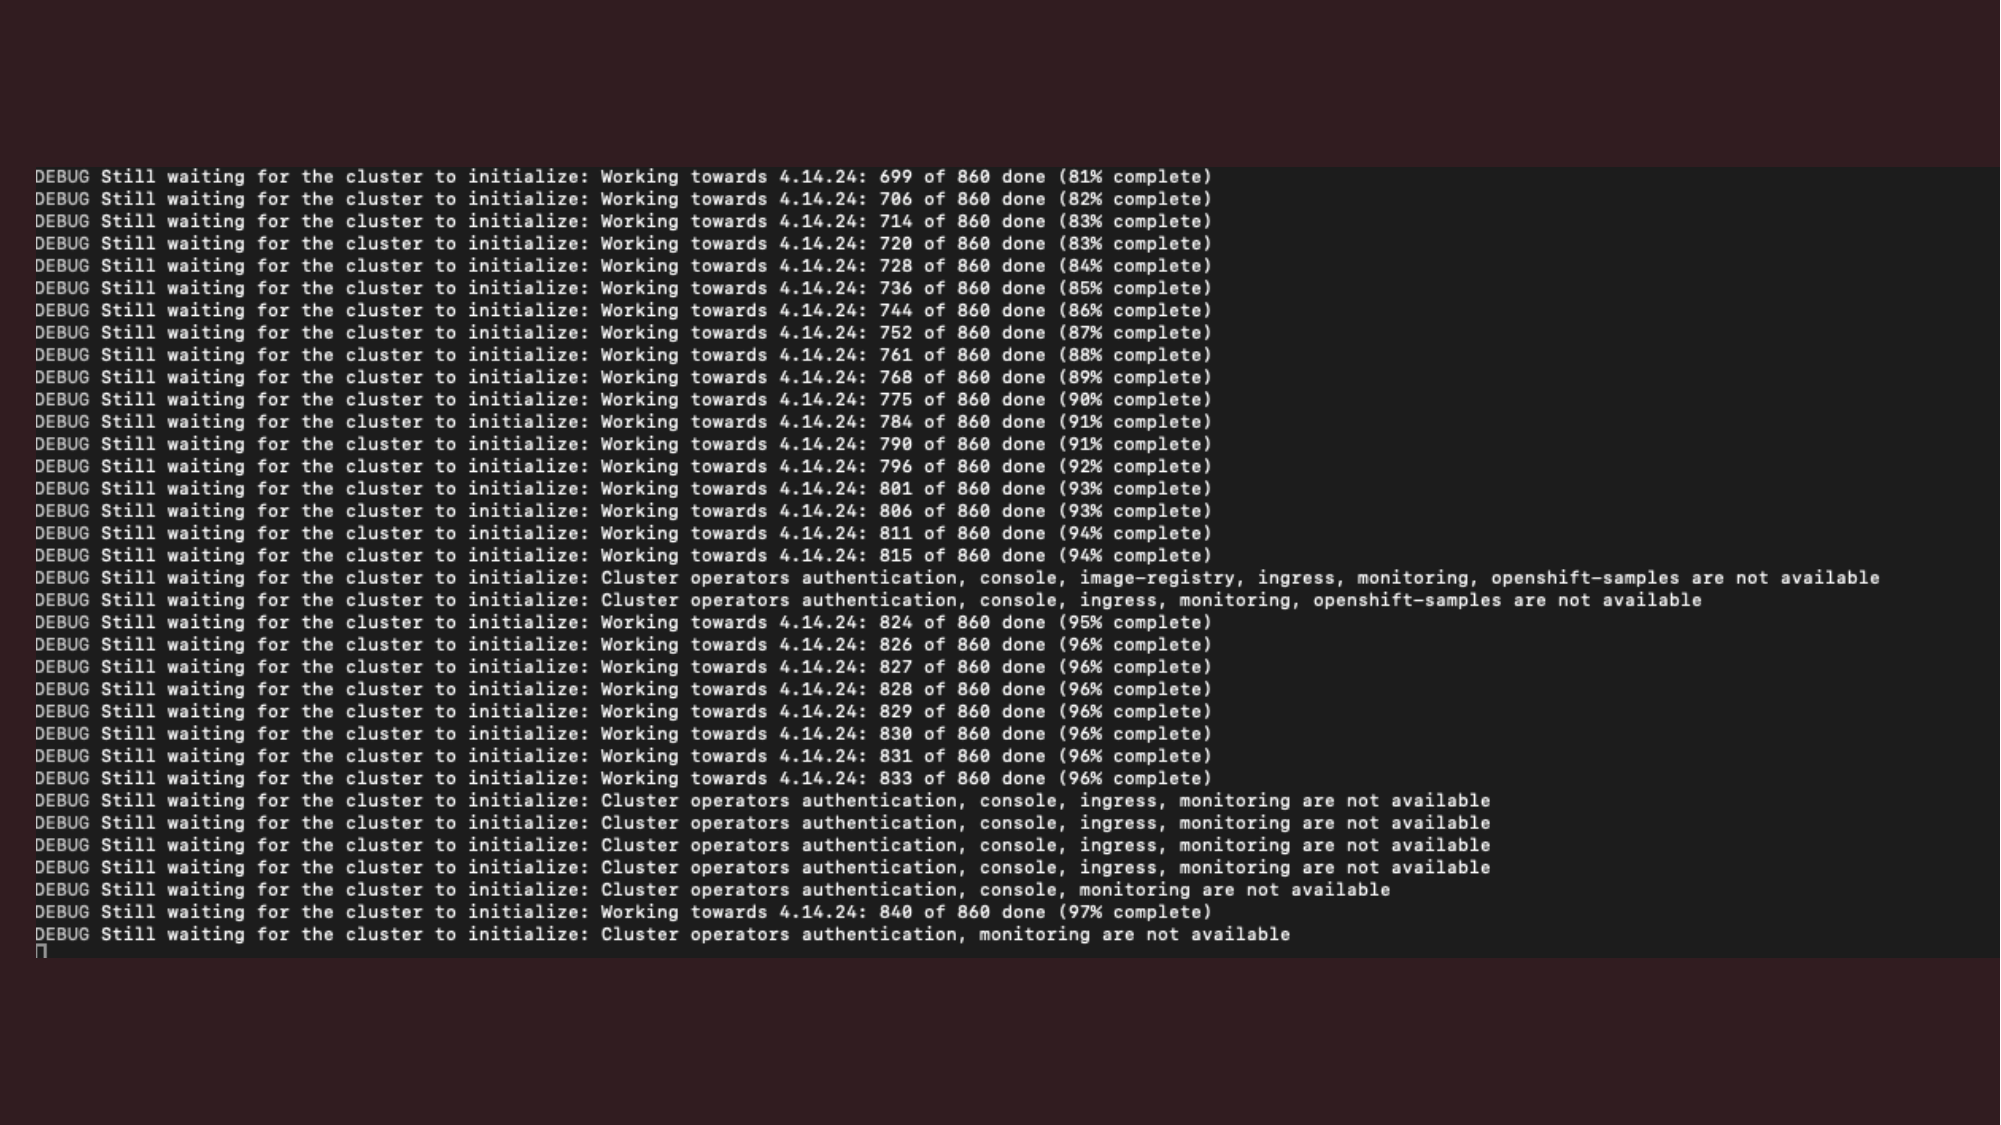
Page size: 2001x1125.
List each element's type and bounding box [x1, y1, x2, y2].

picture [35, 167, 2000, 958]
